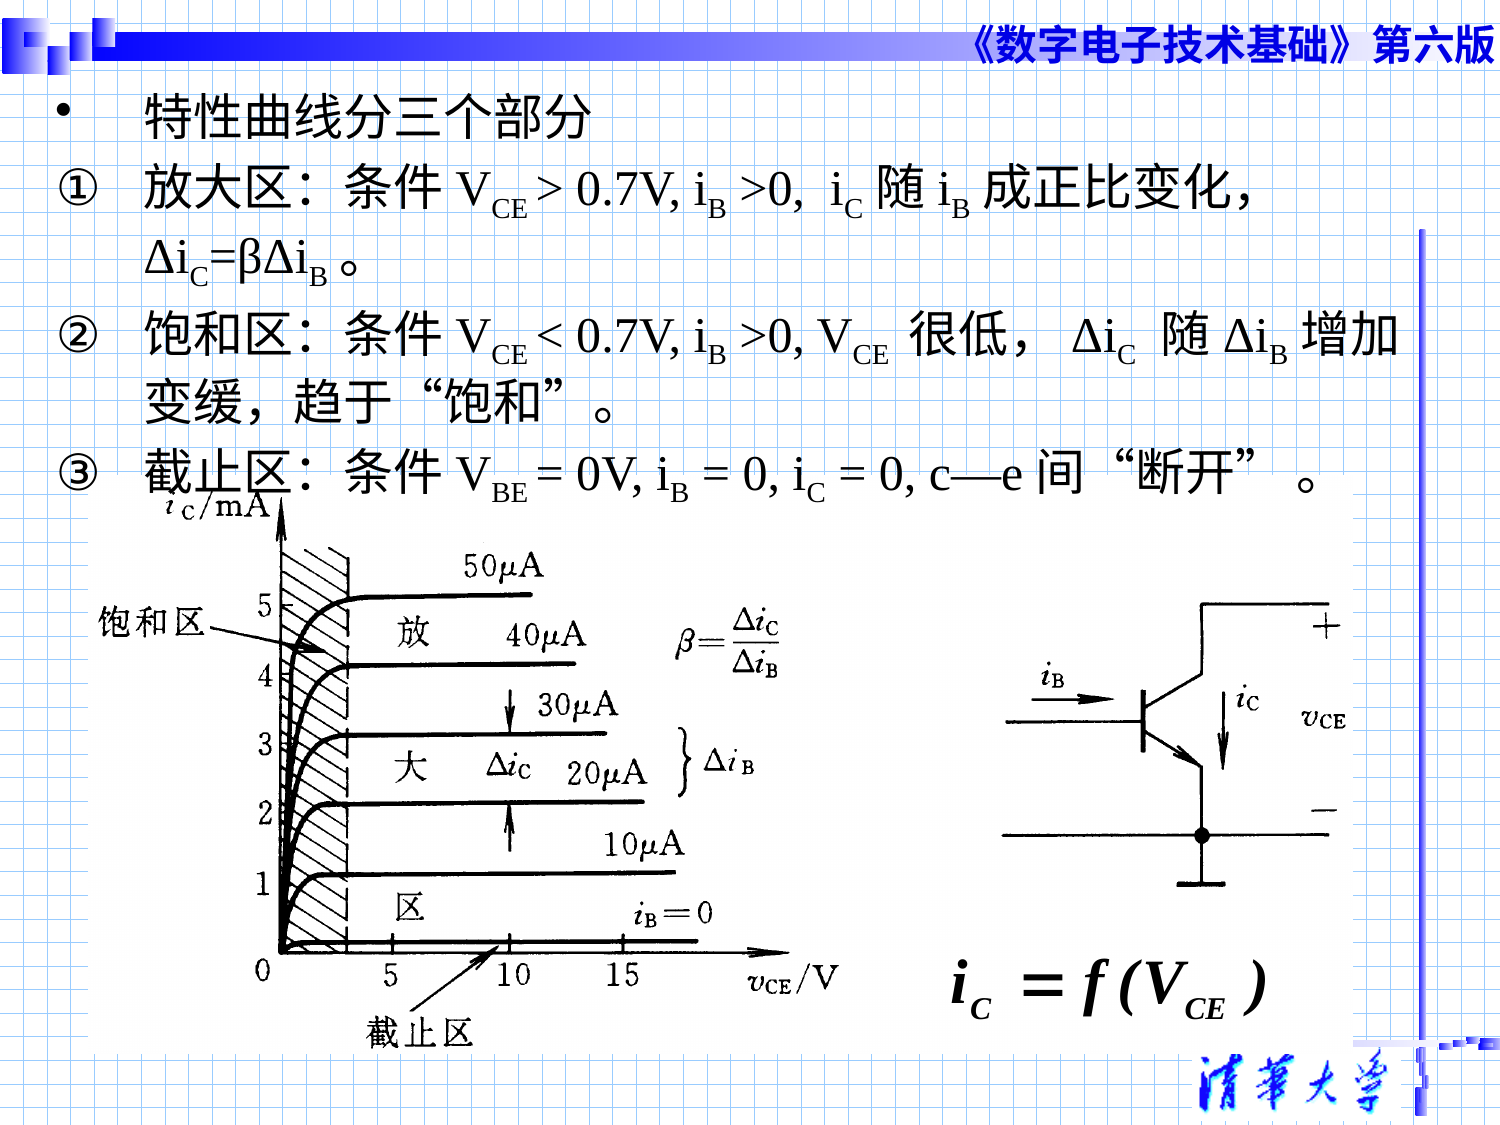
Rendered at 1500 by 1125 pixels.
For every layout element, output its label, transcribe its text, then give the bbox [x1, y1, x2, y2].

text_box 特性曲线分三个部分 放大区：条件VCE > 0.7V, iB >0, iC随iB成正比变化， ΔiC=βΔiB。 饱和区：条件VCE < 0.7V, iB >0, VCE 很低，ΔiC 随ΔiB增加变缓，趋于“饱和”。 截止区：条件VBE = 0V, iB = 0, iC = 0, c—e间“断开” 。 [41, 78, 1424, 456]
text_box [938, 940, 1281, 1036]
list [88, 474, 1353, 1054]
picture [1192, 1046, 1401, 1121]
